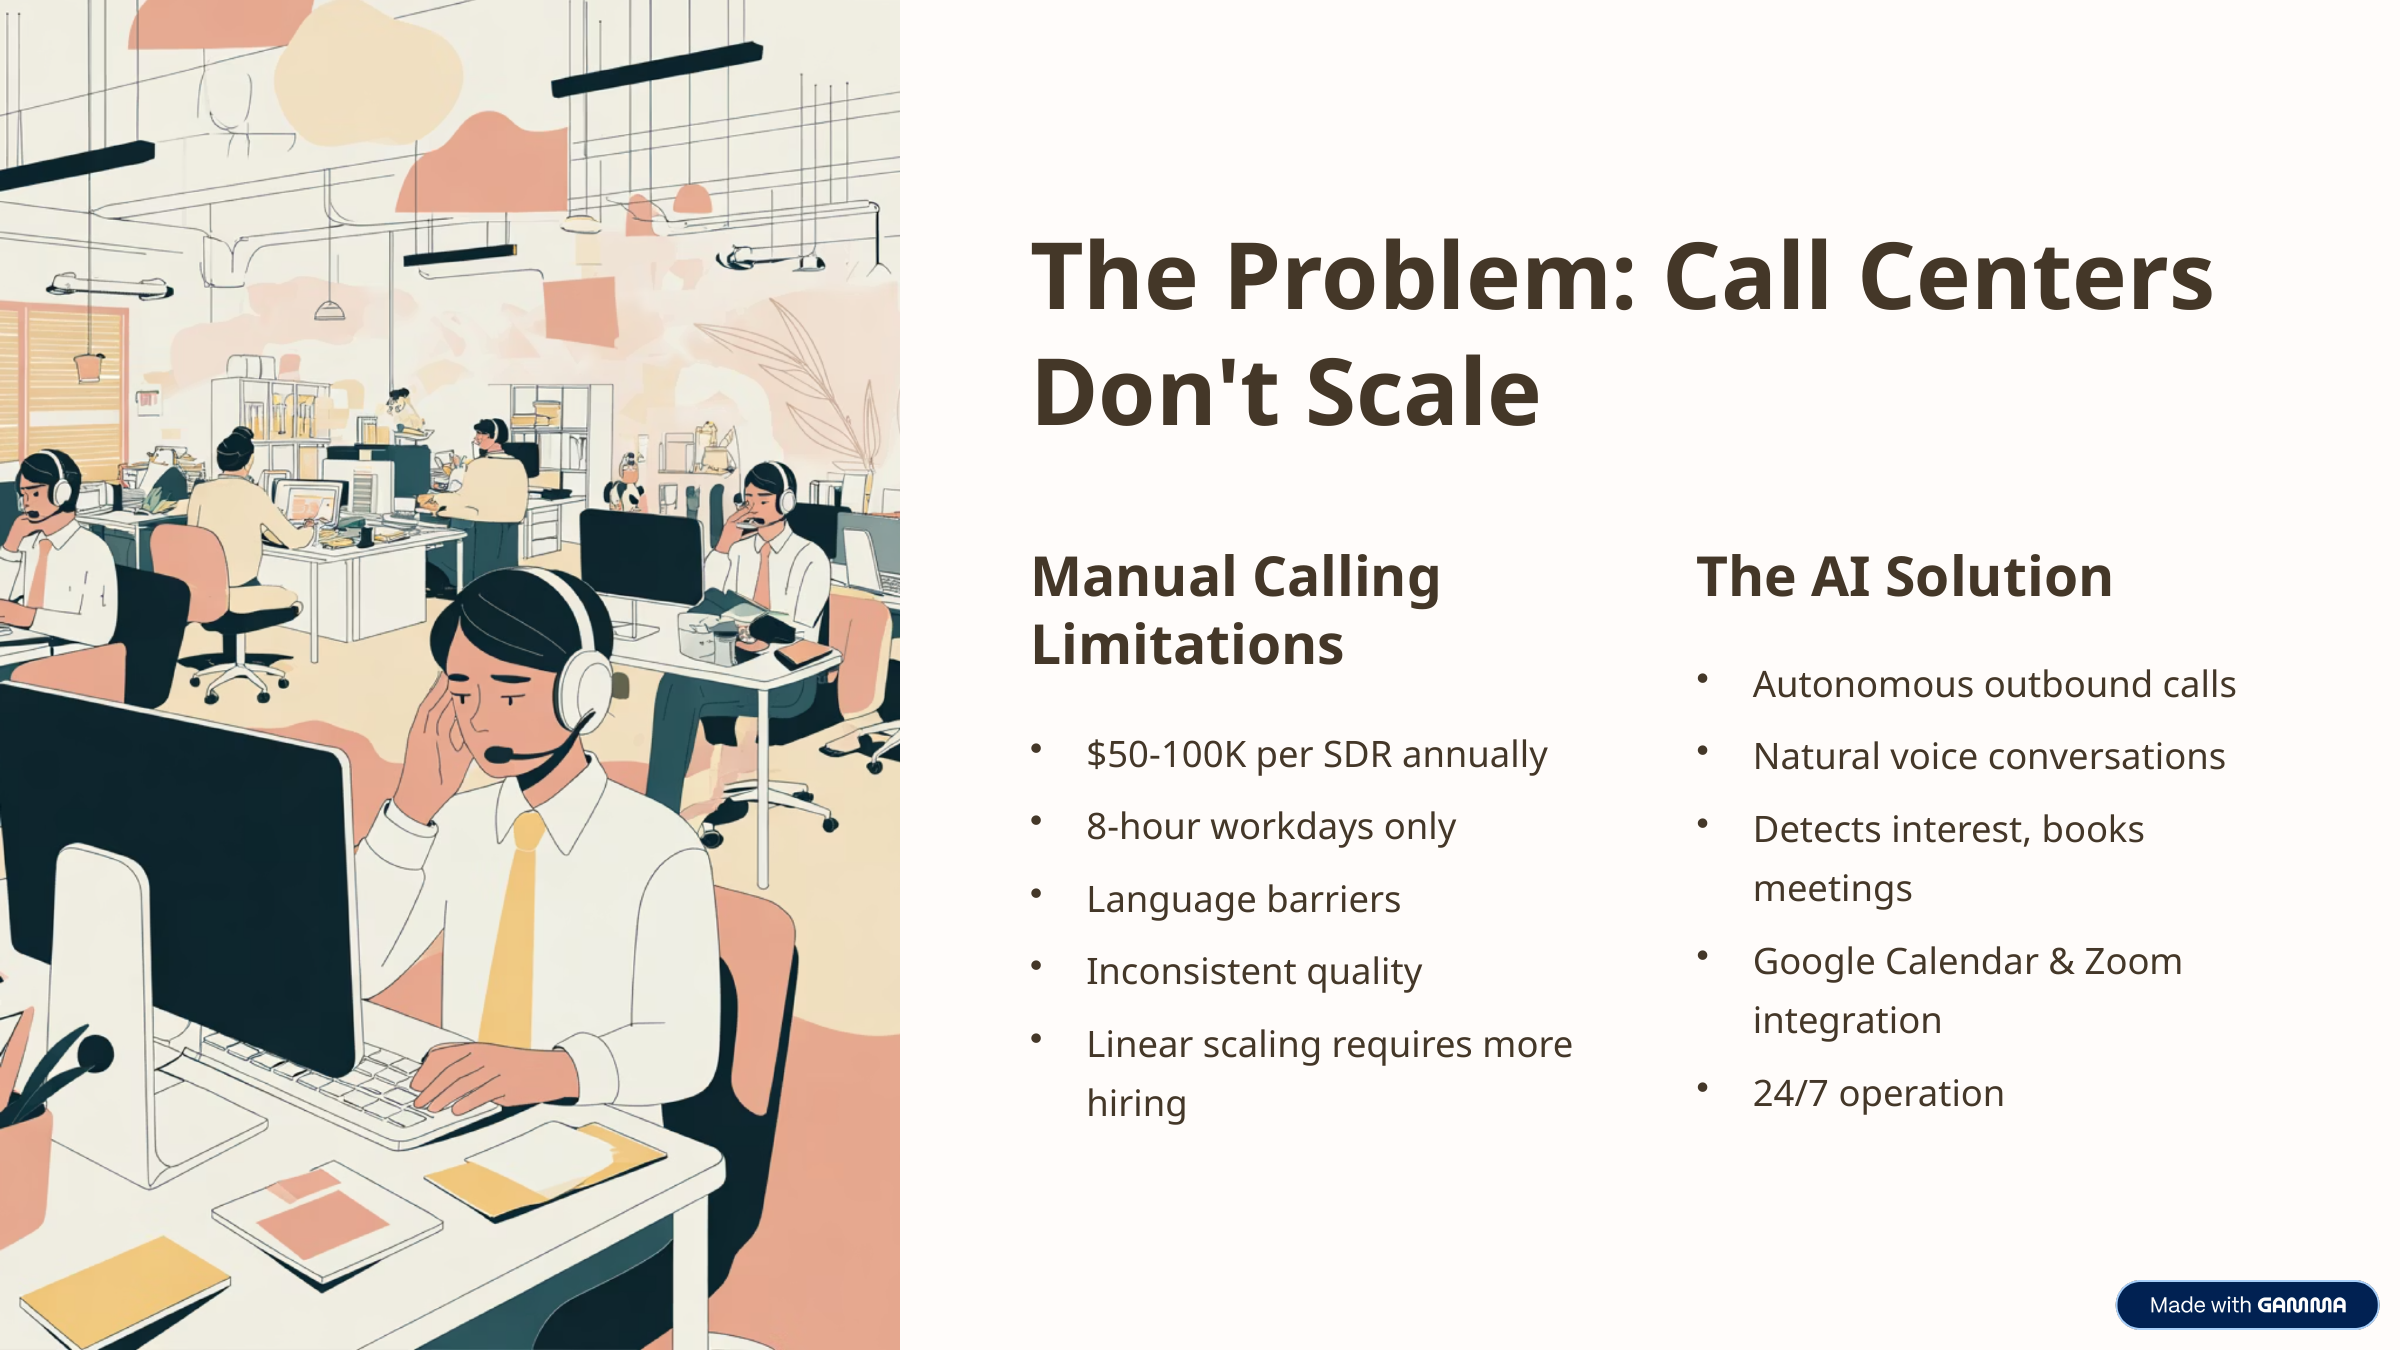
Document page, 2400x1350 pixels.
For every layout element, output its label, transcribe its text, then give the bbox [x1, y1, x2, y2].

text_box Detects interest, books meetings [1696, 790, 2271, 910]
text_box Inconsistent quality [1030, 932, 1605, 993]
text_box 8-hour workdays only [1030, 787, 1605, 847]
text_box Manual Calling Limitations [1030, 538, 1605, 678]
text_box $50-100K per SDR annually [1030, 714, 1605, 775]
text_box The Problem: Call Centers Don't Scale [1030, 212, 2270, 446]
text_box 24/7 operation [1696, 1054, 2271, 1114]
text_box The AI Solution [1696, 538, 2255, 608]
text_box Autonomous outbound calls [1696, 645, 2271, 705]
text_box Language barriers [1030, 860, 1605, 920]
text_box Natural voice conversations [1696, 717, 2271, 778]
picture [0, 0, 900, 1350]
text_box Google Calendar & Zoom integration [1696, 922, 2271, 1042]
text_box Linear scaling requires more hiring [1030, 1005, 1605, 1125]
picture [2106, 1271, 2389, 1339]
